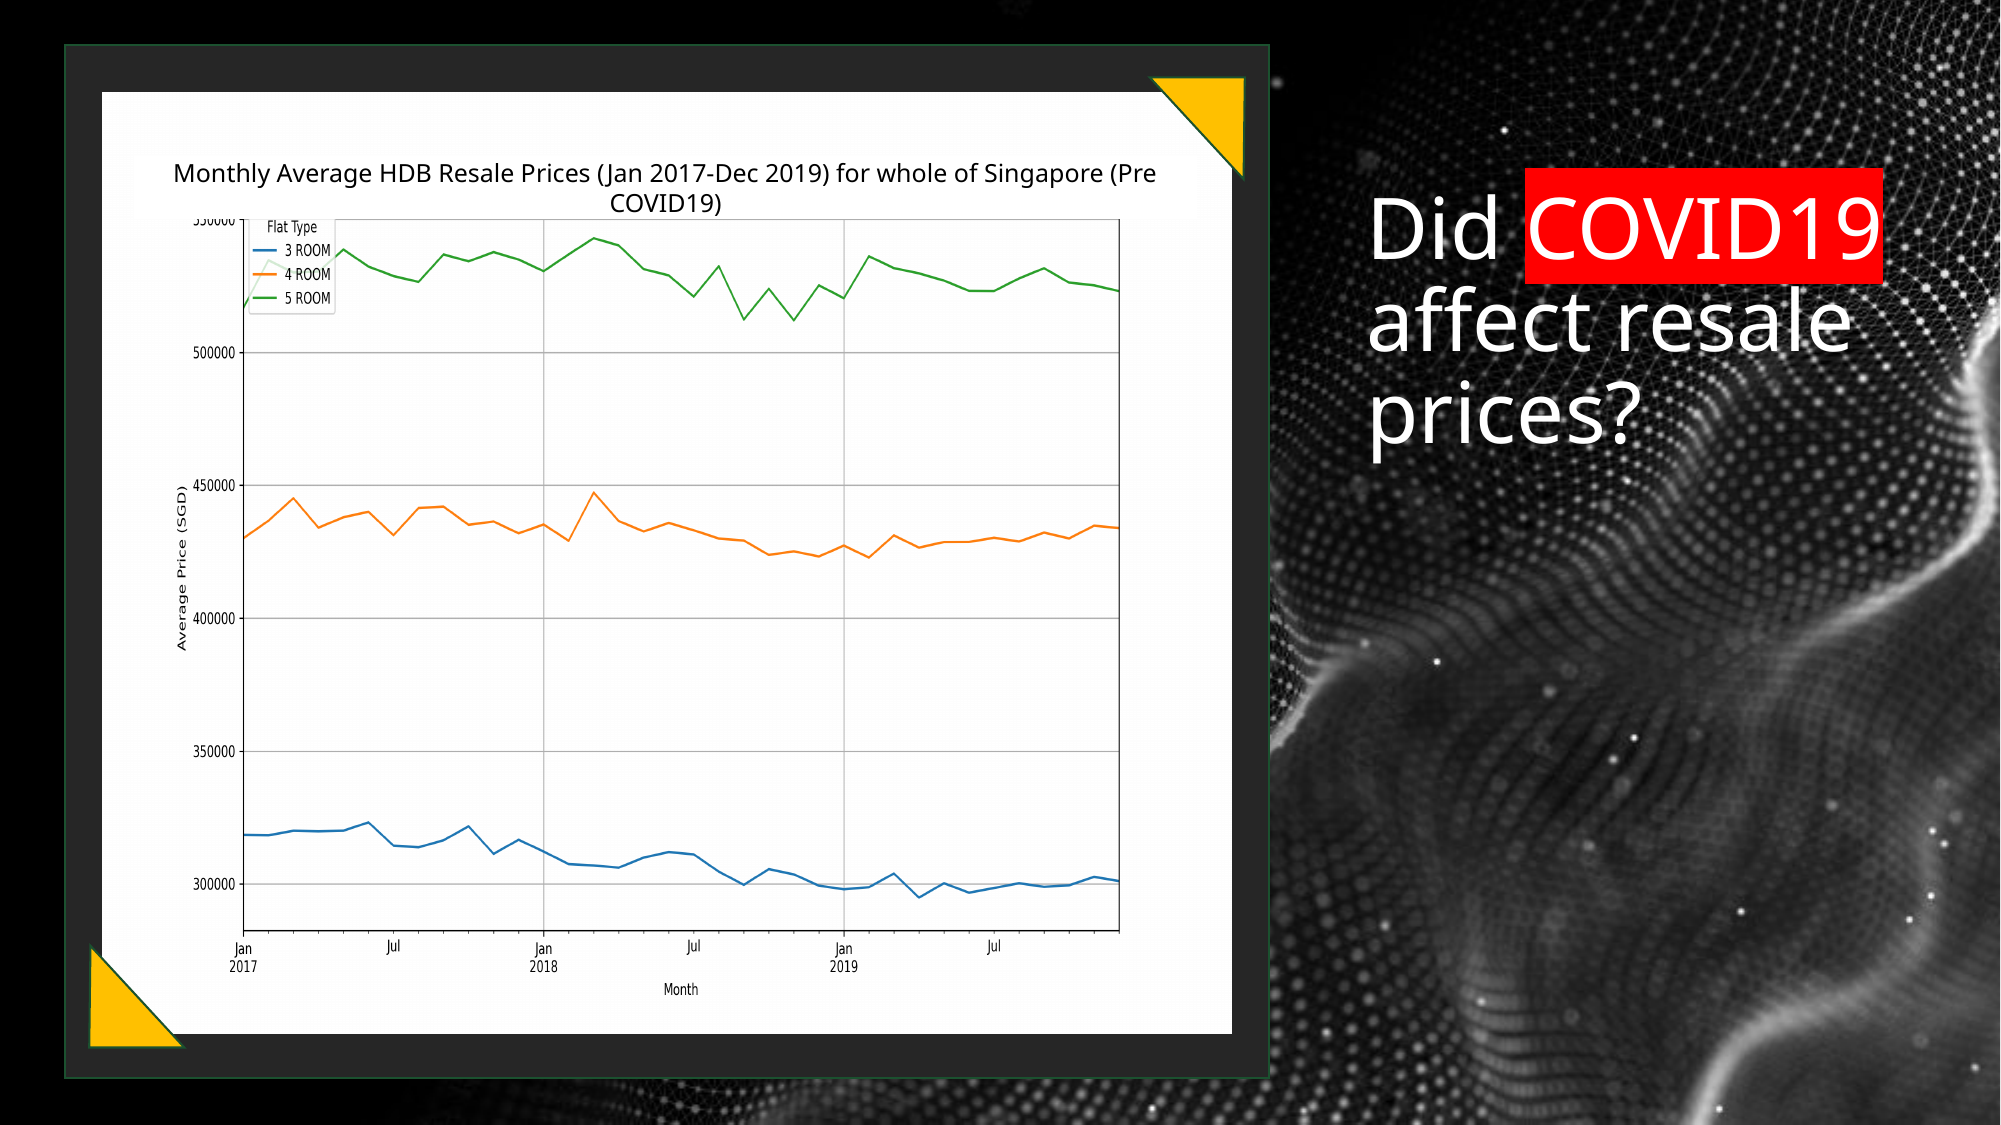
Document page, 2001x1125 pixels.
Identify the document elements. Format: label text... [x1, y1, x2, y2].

picture [0, 0, 2001, 1125]
title Did COVID19 affect resale prices? [1351, 178, 1970, 471]
text_box [1147, 76, 1246, 182]
text_box [64, 44, 1270, 1079]
text_box [88, 943, 187, 1049]
